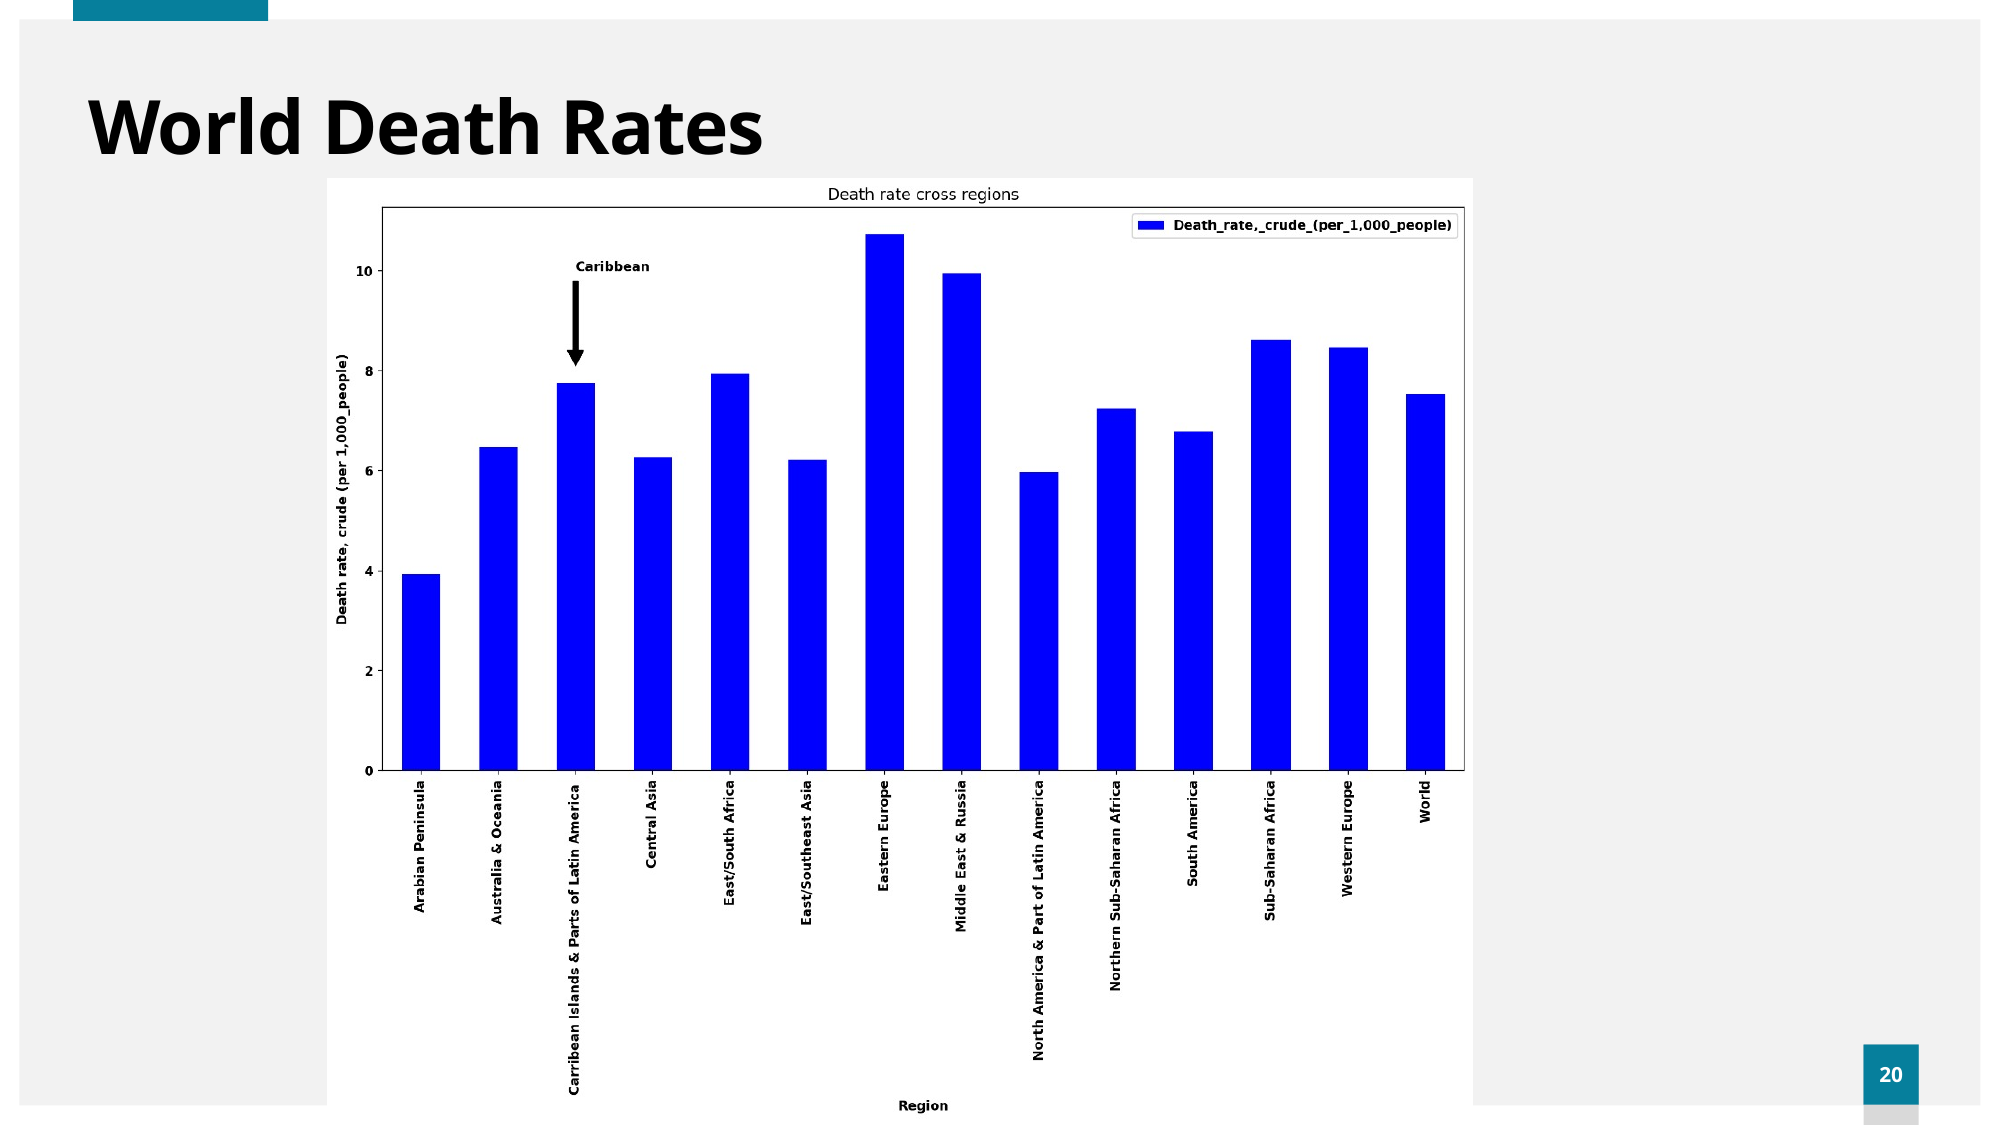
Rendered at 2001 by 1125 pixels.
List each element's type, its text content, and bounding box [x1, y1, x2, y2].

title World Death Rates [73, 82, 1907, 179]
picture [327, 178, 1473, 1122]
